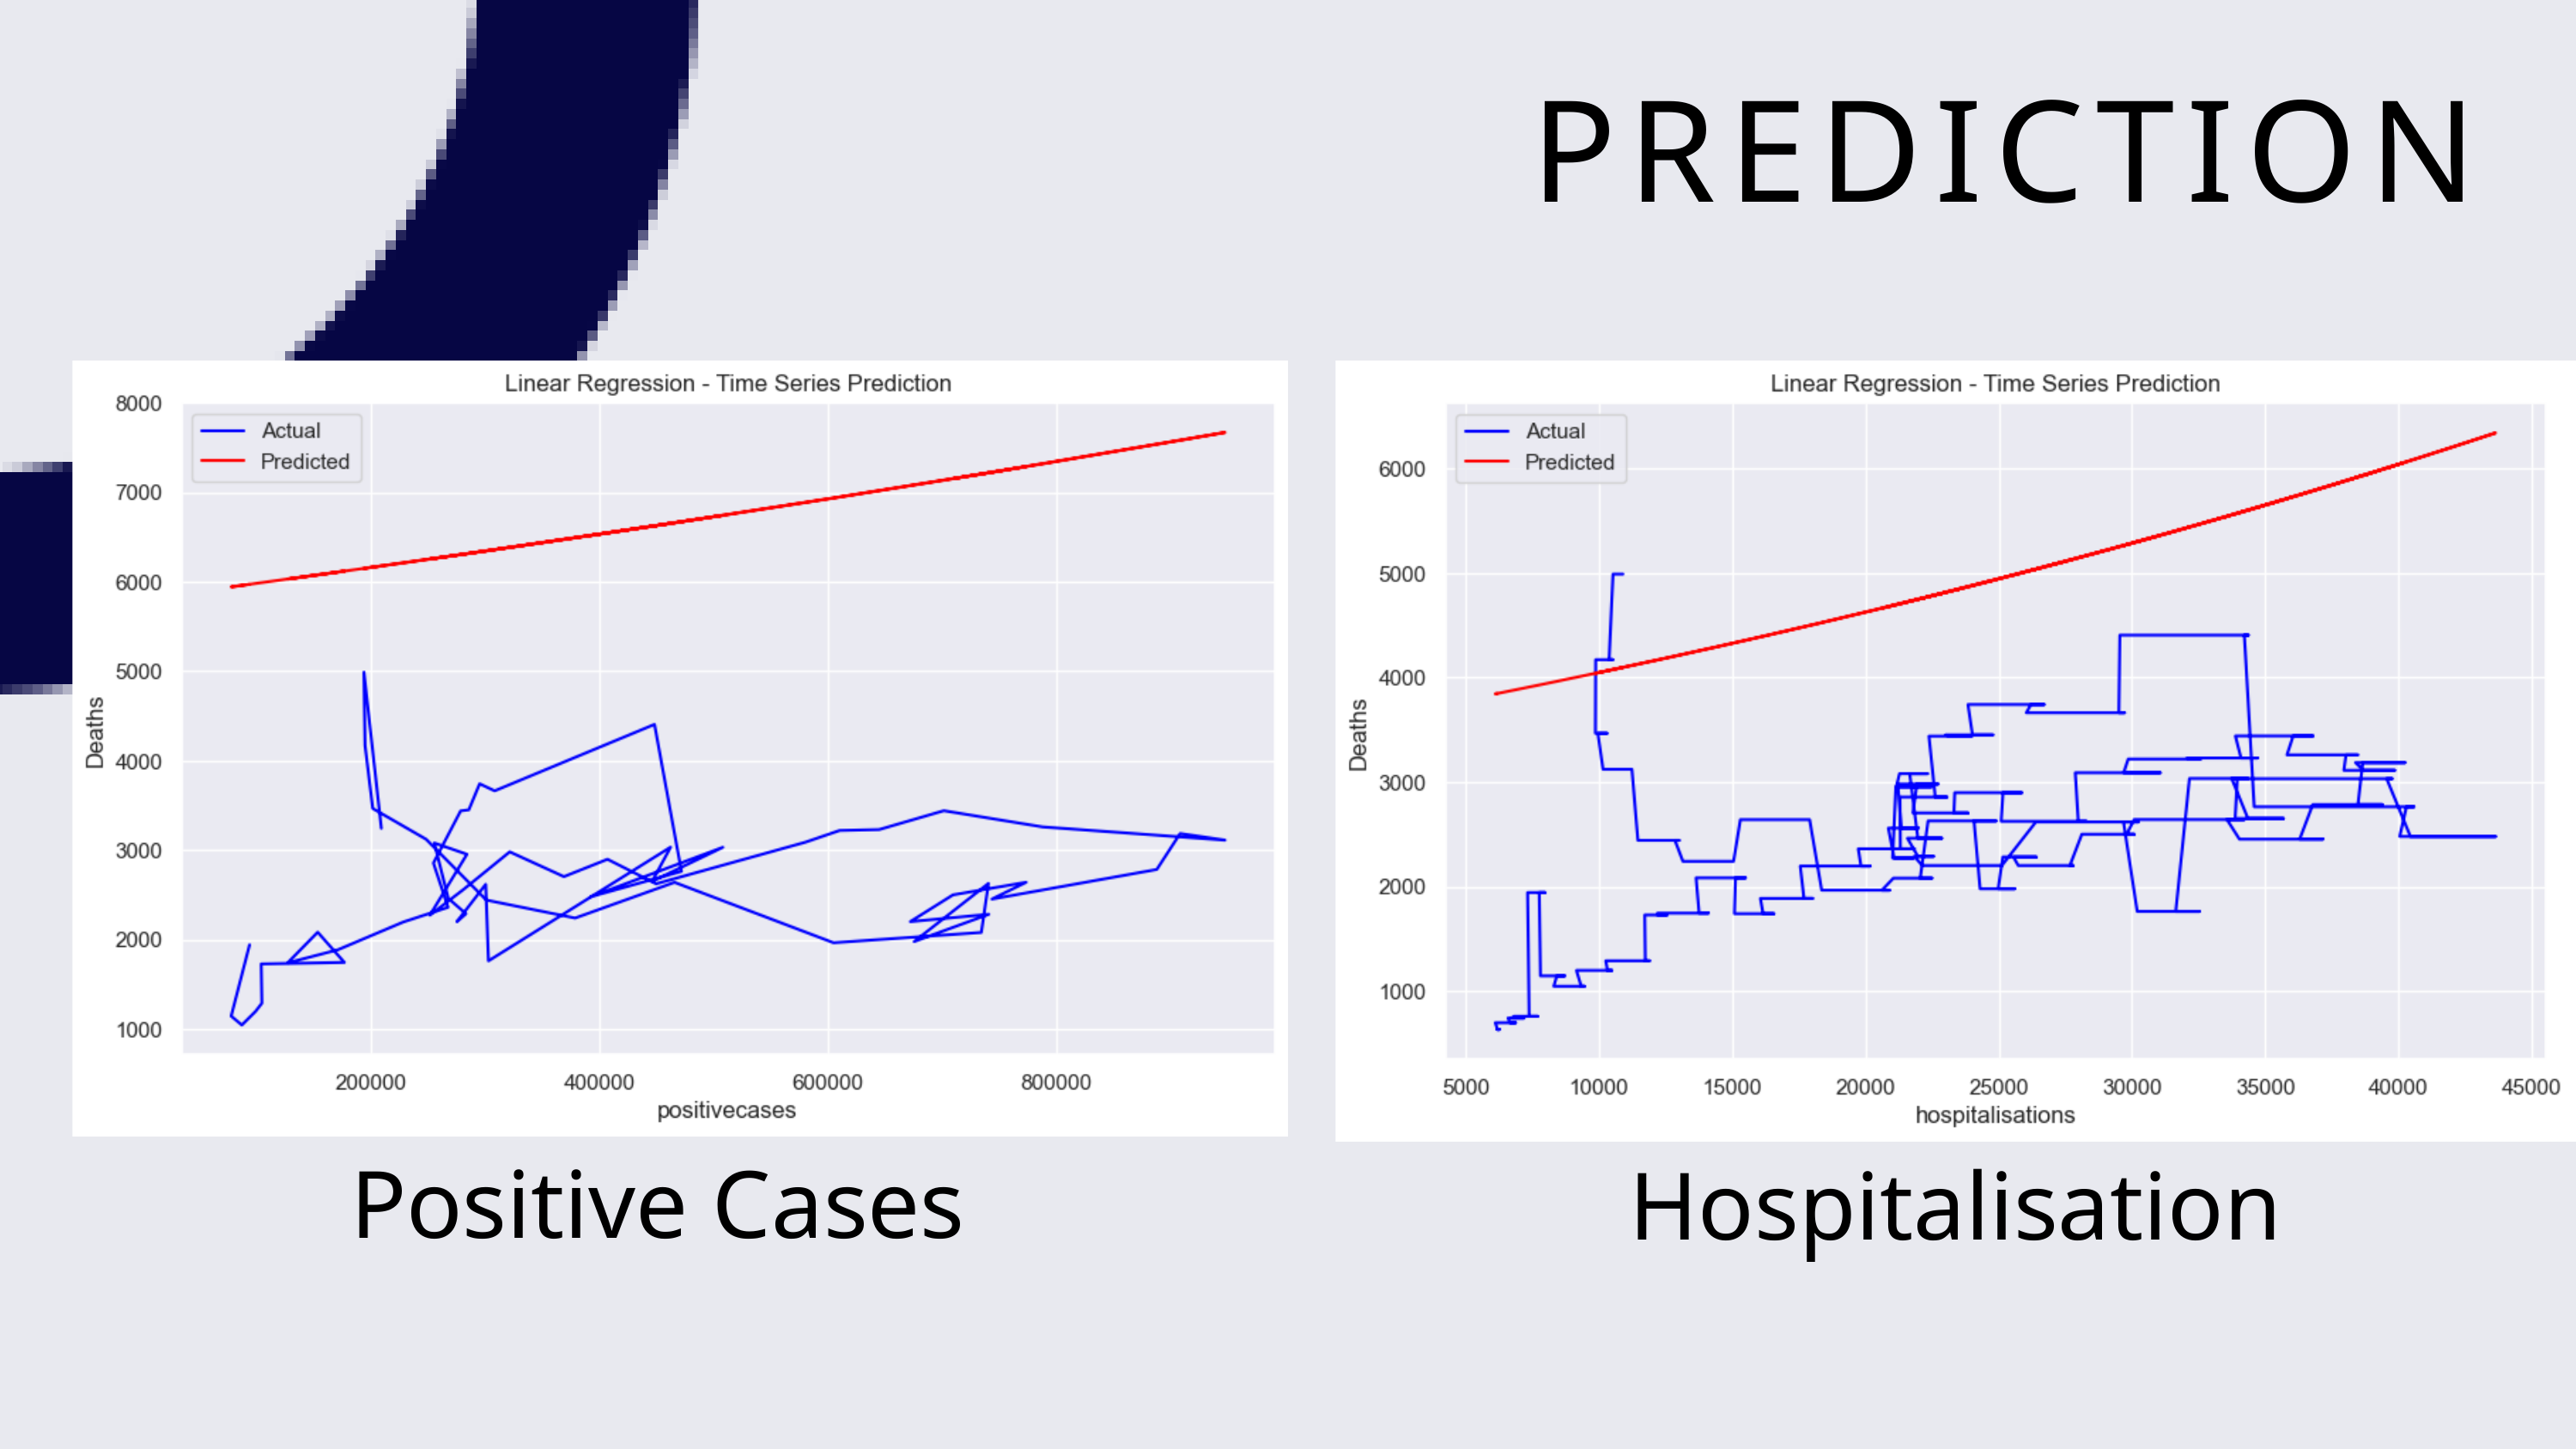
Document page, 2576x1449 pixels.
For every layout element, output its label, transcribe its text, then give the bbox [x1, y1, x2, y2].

text_box [1335, 361, 2576, 1128]
text_box PREDICTION [900, 33, 2527, 231]
text_box [0, 0, 699, 694]
text_box Hospitalisation [1335, 1128, 2576, 1258]
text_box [72, 361, 1289, 1248]
